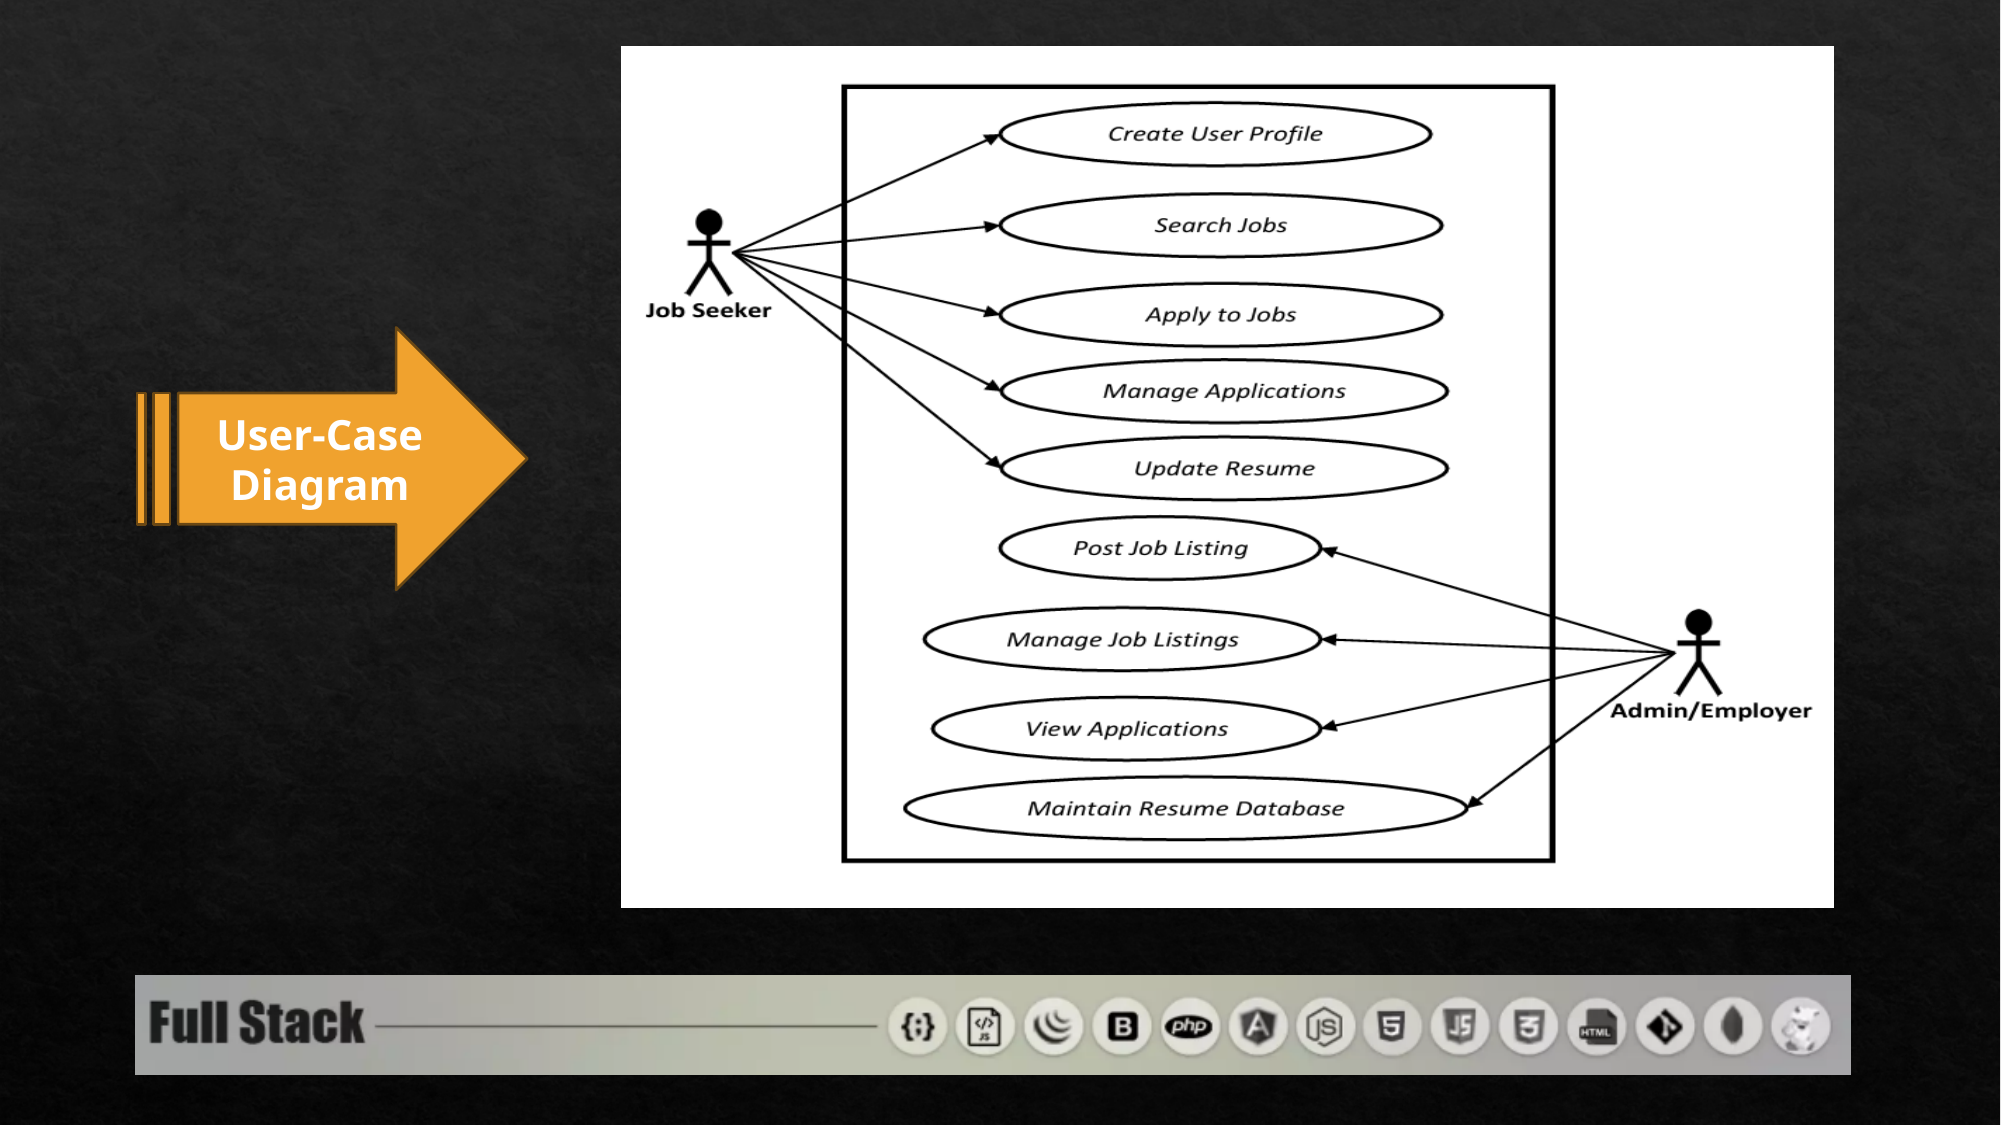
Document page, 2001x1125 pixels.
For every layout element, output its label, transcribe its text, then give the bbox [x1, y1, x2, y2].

picture [135, 975, 1851, 1075]
text_box User-Case Diagram [136, 392, 147, 526]
text_box User-Case Diagram [176, 326, 529, 592]
text_box User-Case Diagram [152, 392, 171, 526]
picture [621, 46, 1834, 909]
